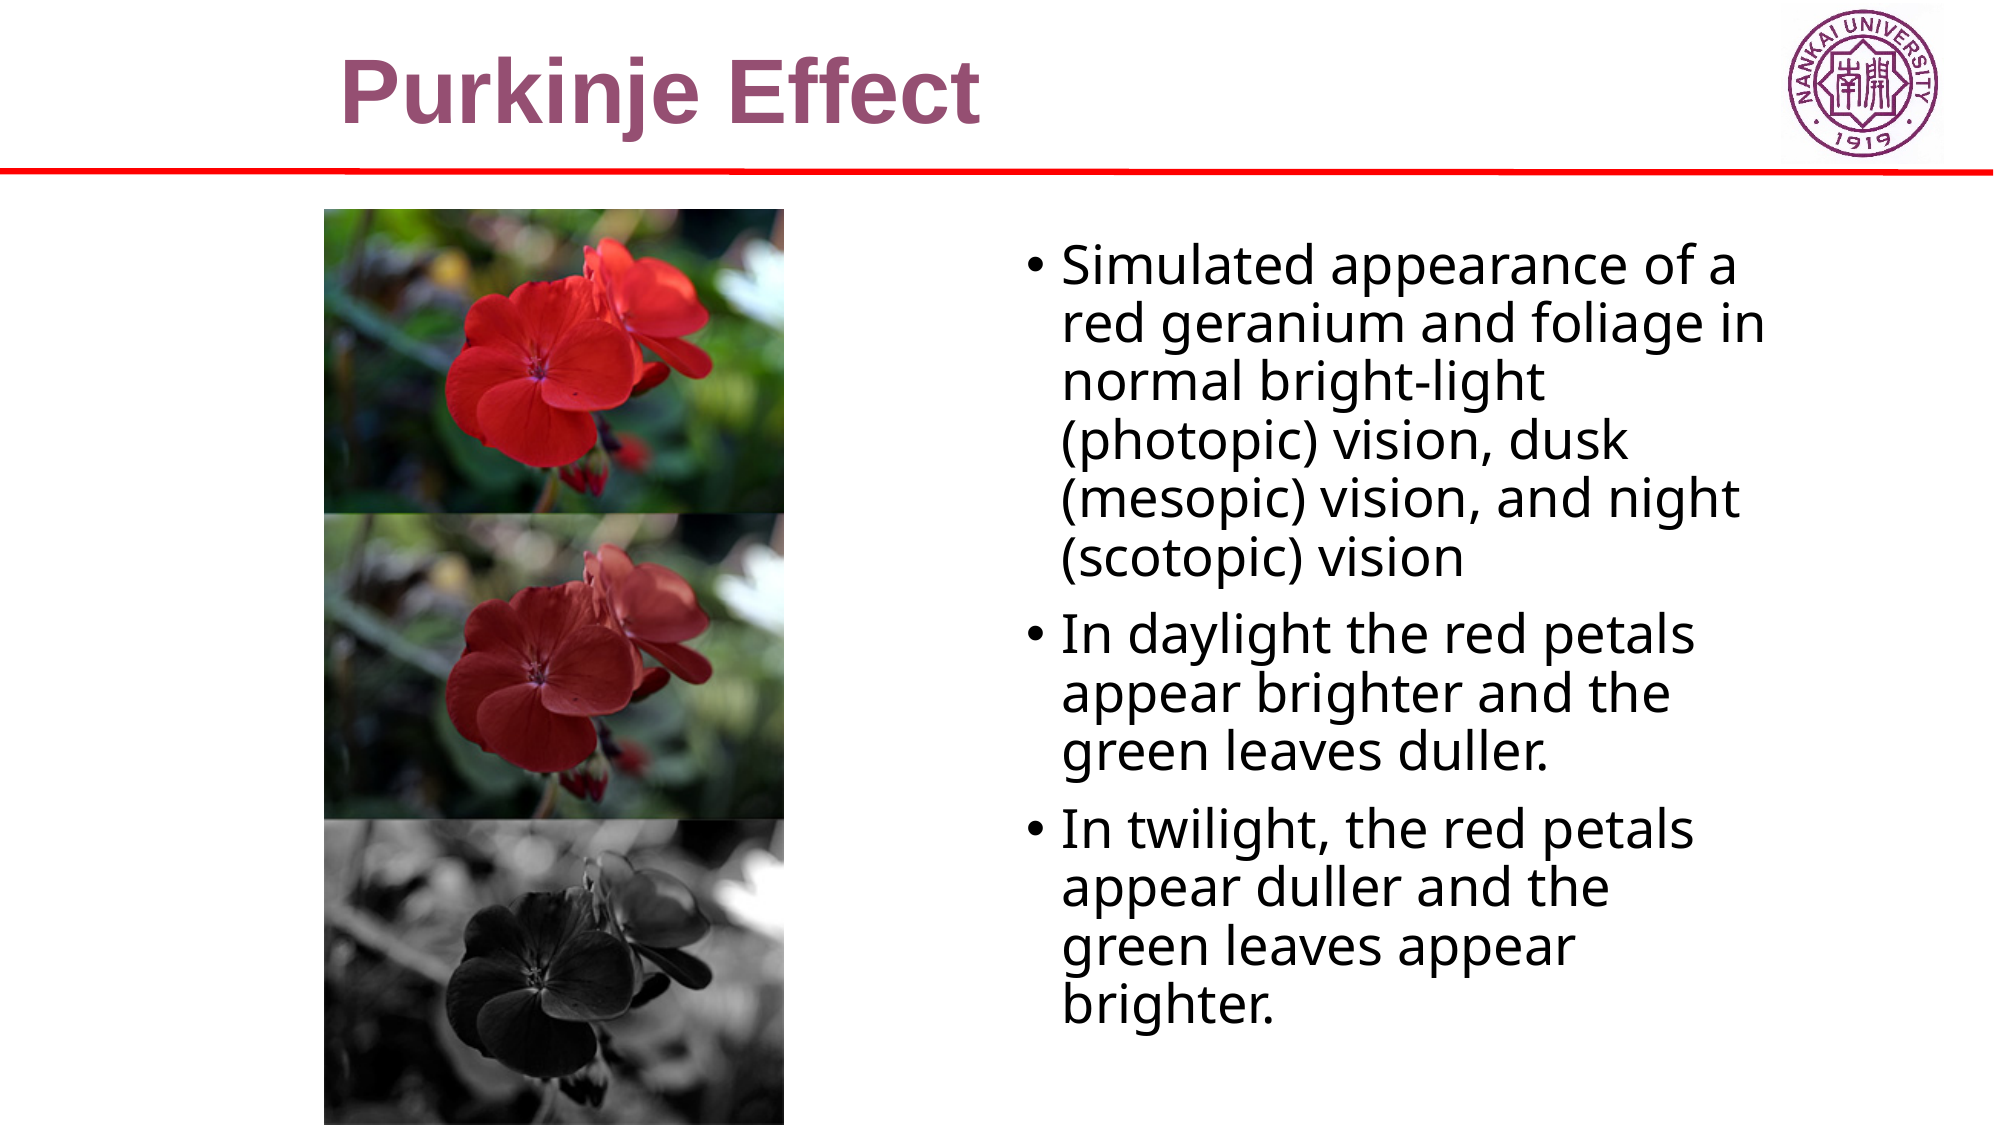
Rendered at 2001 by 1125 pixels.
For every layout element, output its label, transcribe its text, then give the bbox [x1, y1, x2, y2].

picture [324, 209, 784, 1125]
picture [1781, 3, 1944, 165]
title Purkinje Effect [324, 0, 1675, 188]
list Simulated appearance of a red geranium and foliage in normal bright-light (photopic) vision, dusk (mesopic) vision, and night (scotopic) vision In daylight the red petals appear brighter and the green leaves duller. In twilight, the red petals appear duller and the green leaves appear brighter. [1011, 229, 1787, 1044]
